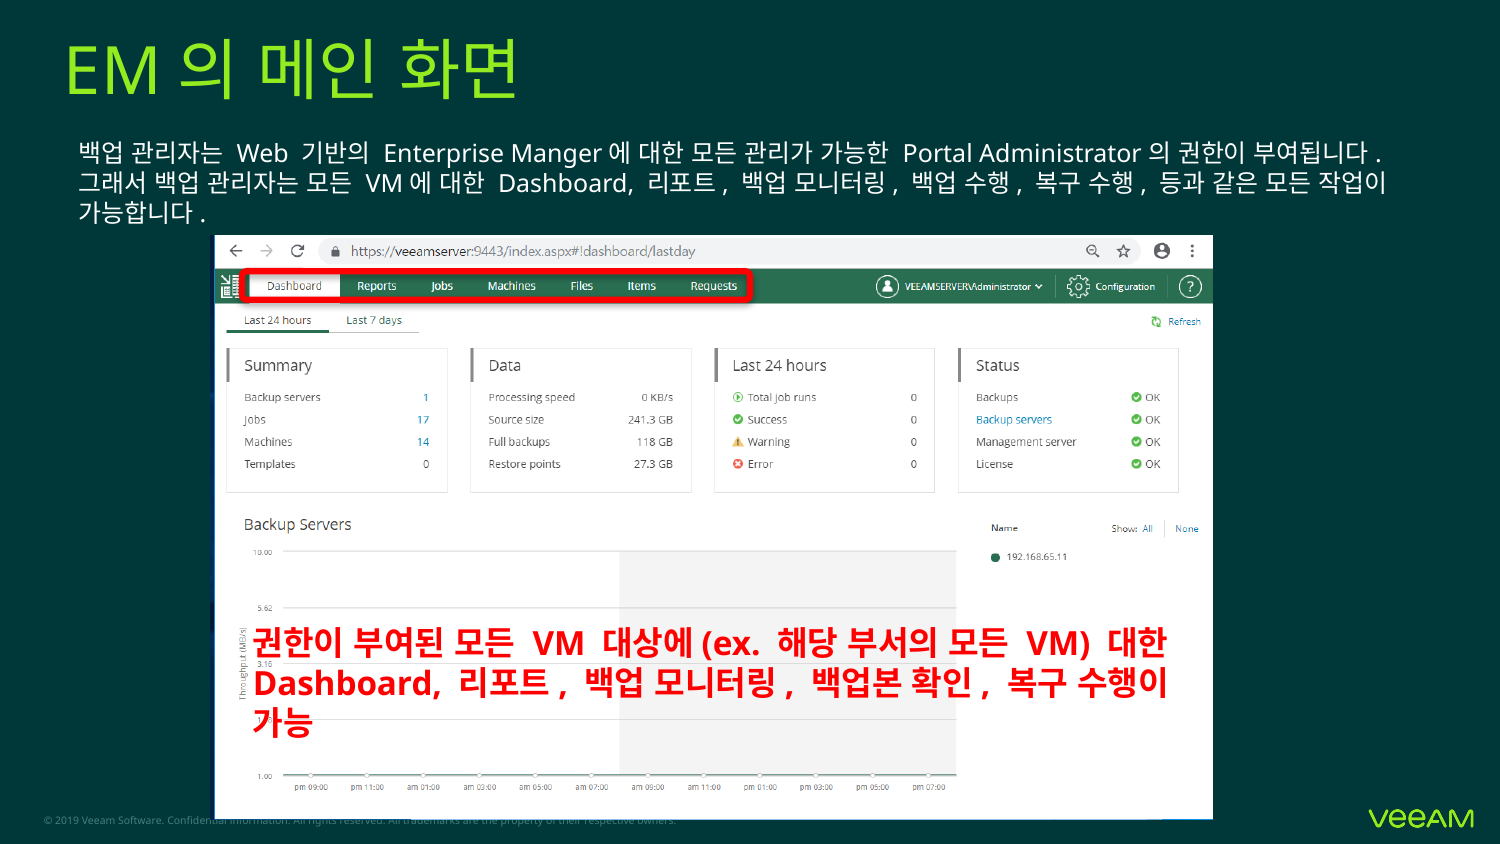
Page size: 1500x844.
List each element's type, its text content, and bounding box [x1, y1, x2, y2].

title EM의 메인 화면 [63, 28, 1436, 109]
picture [1368, 809, 1474, 828]
text_box 백업 관리자는 Web 기반의 Enterprise Manger에 대한 모든 관리가 가능한 Portal Administrator의 권한이 부여됩니다. 그래서 백업 관리자는 모든 VM에 대한 Dashboard, 리포트, 백업 모니터링, 백업 수행, 복구 수행, 등과 같은 모든 작업이 가능합니다. [63, 129, 1446, 235]
picture [210, 234, 1213, 820]
